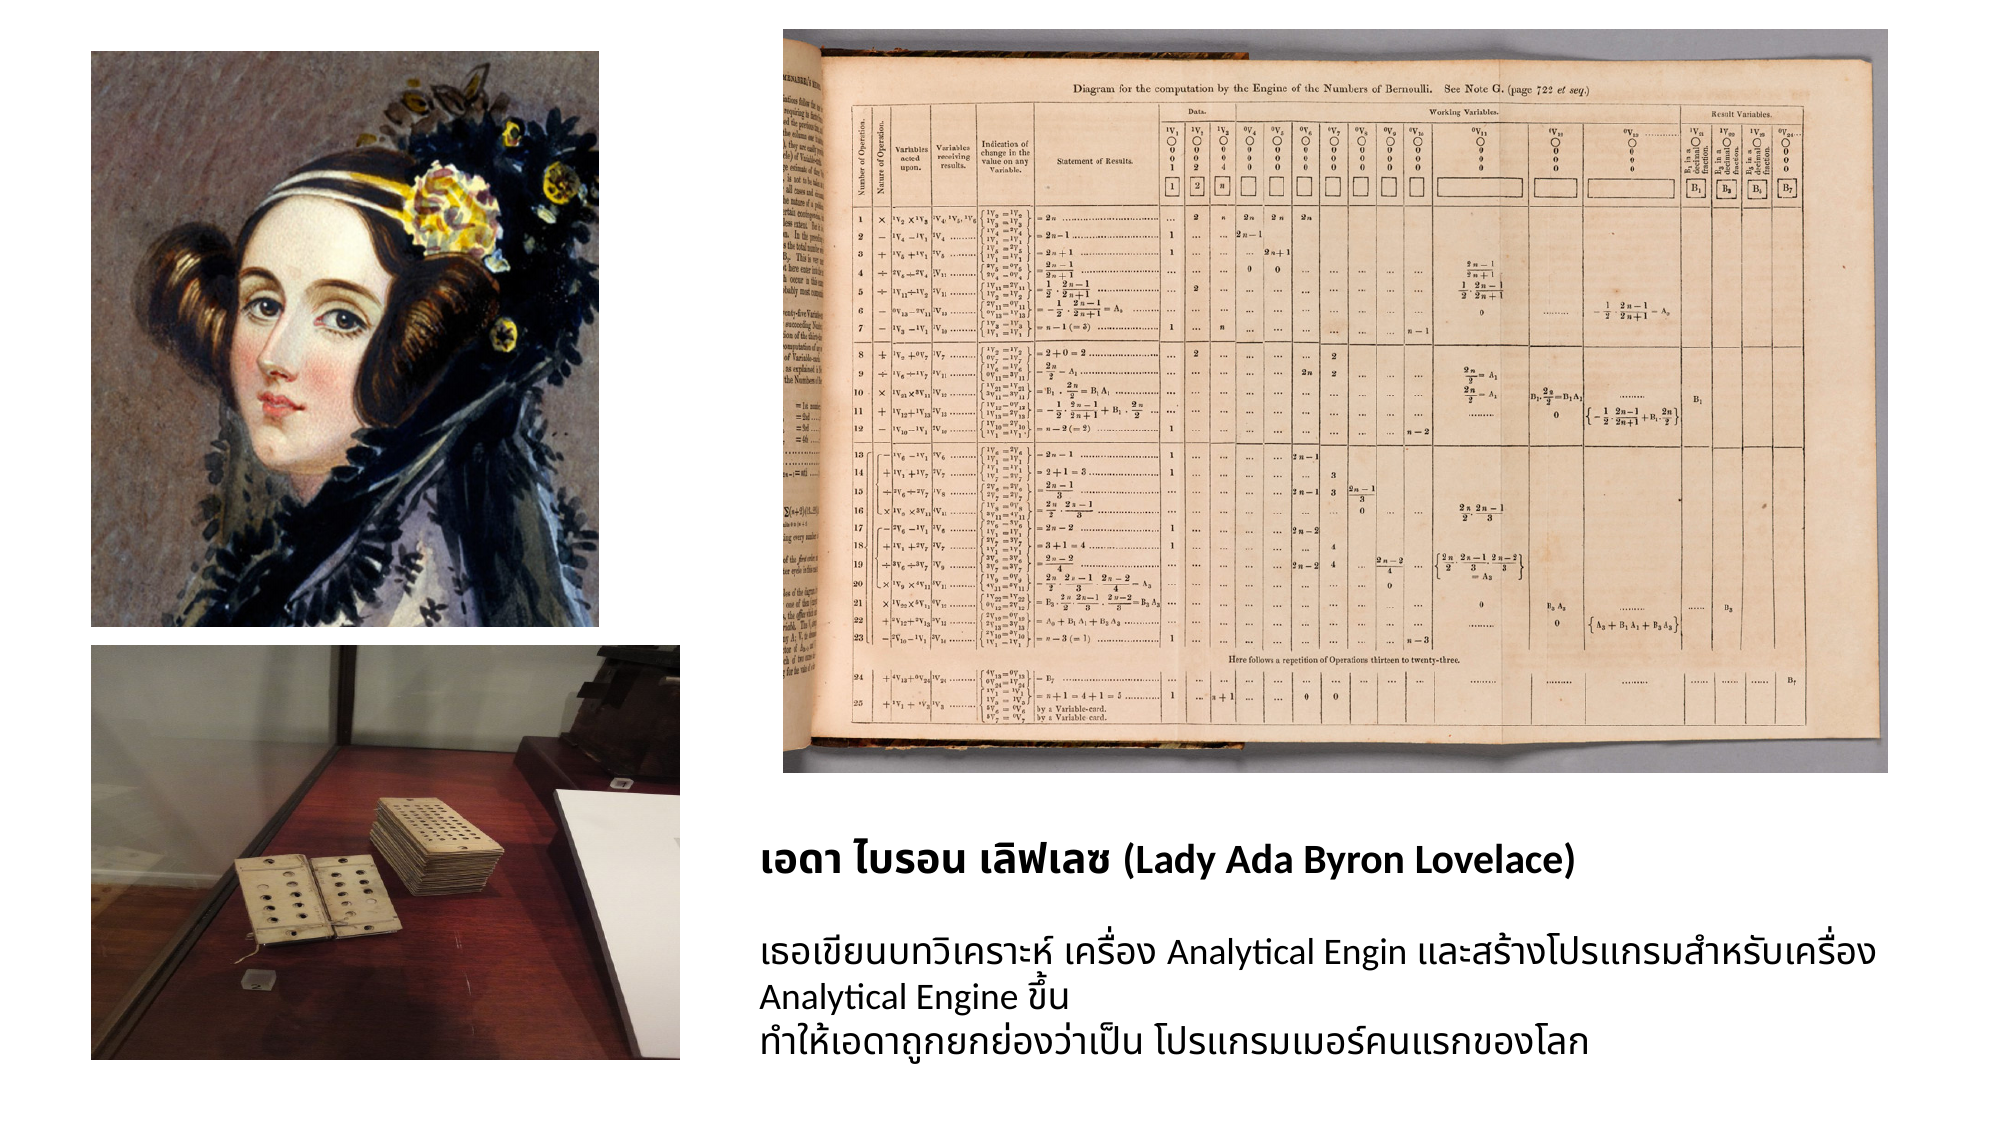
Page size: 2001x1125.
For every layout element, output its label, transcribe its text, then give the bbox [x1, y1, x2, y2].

picture [91, 51, 599, 628]
picture [783, 29, 1888, 773]
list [91, 645, 680, 1060]
text_box เอดา ไบรอน เลิฟเลซ (Lady Ada Byron Lovelace) เธอเขียนบทวิเคราะห์ เครื่อง Analytical Engin และสร้างโปรแกรมสำหรับเครื่อง Analytical Engine ขึ้น ทำให้เอดาถูกยกย่องว่าเป็น โปรแกรมเมอร์คนแรกของโลก [744, 824, 1938, 1070]
